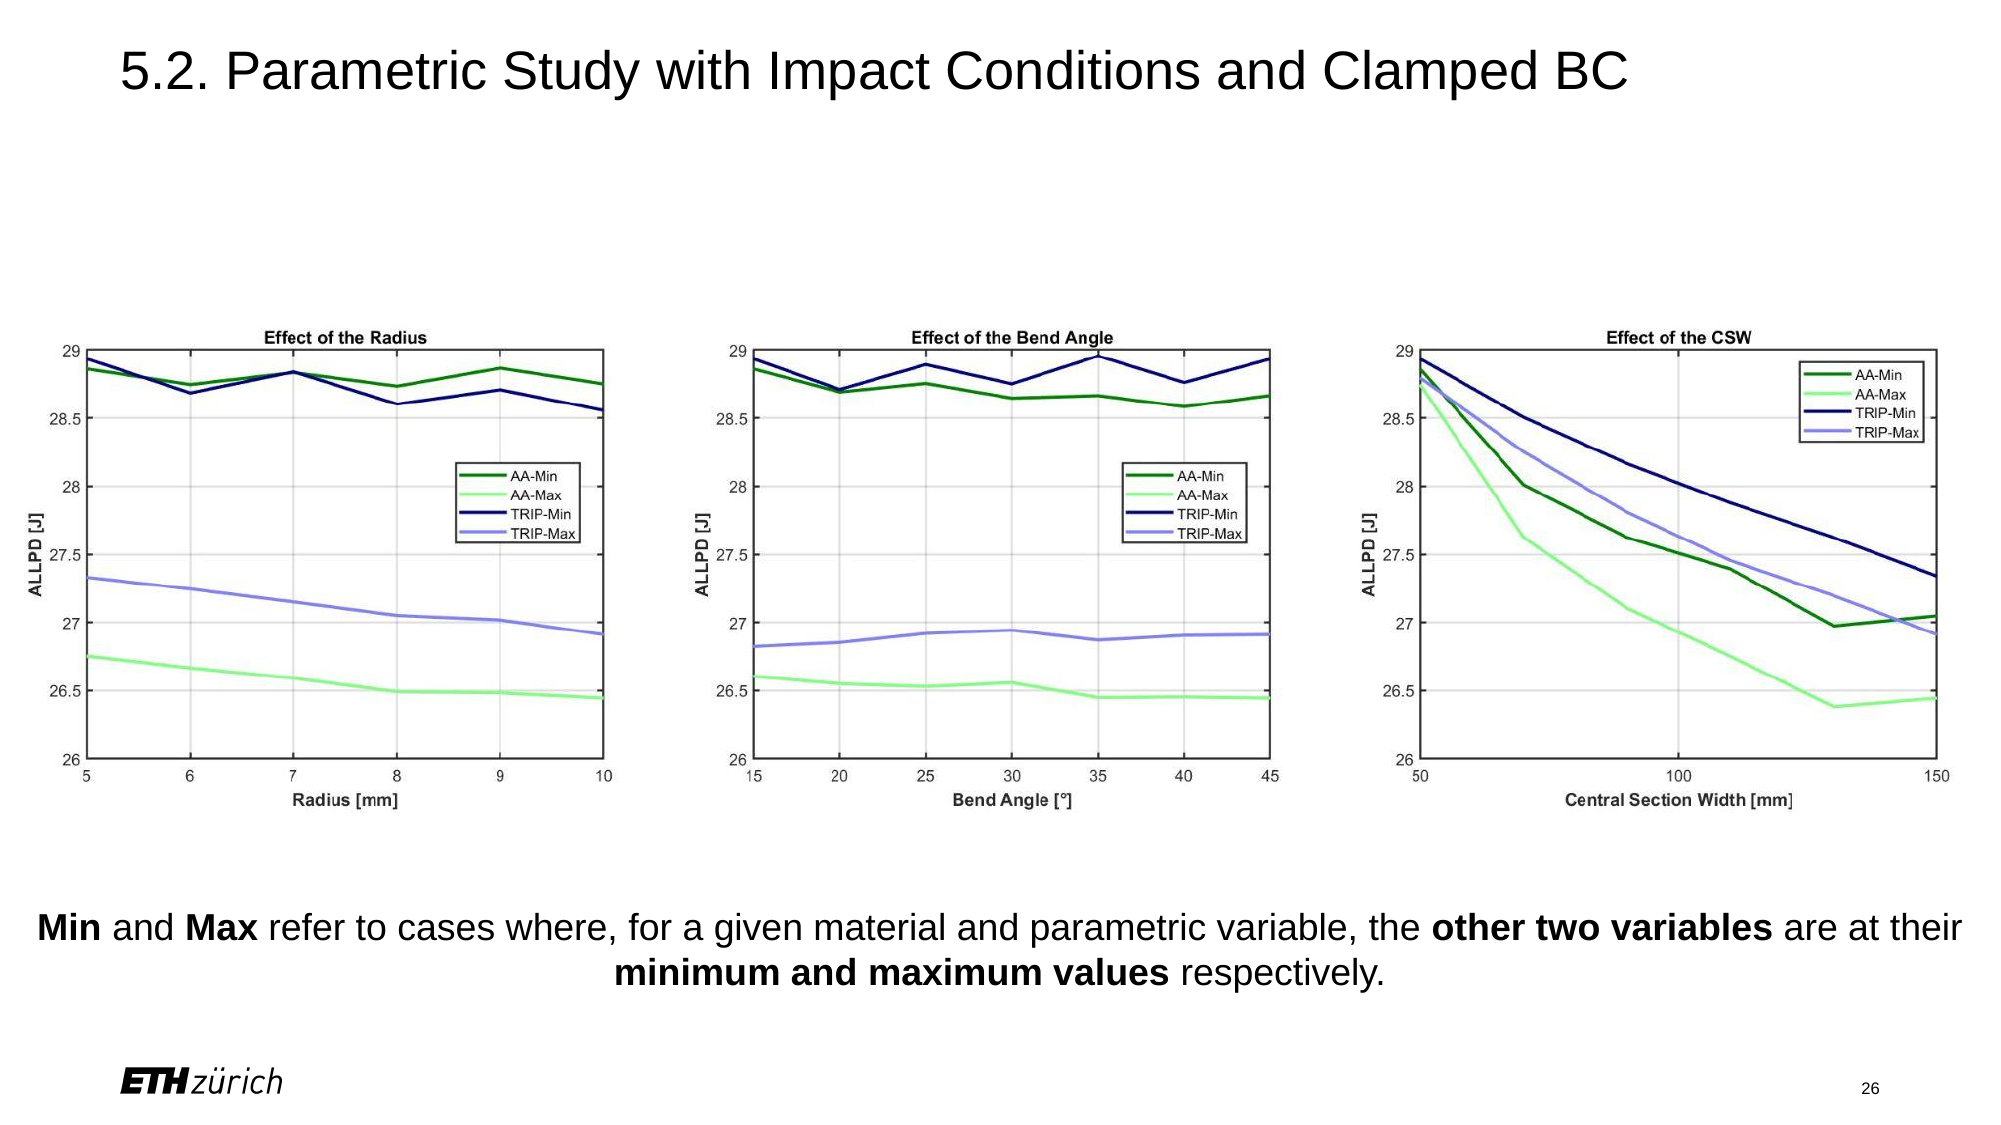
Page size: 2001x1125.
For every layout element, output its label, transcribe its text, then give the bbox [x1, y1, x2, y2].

title 5.2. Parametric Study with Impact Conditions and Clamped BC [120, 42, 1880, 191]
slide_number 26 [1827, 1069, 1880, 1106]
text_box Min and Max refer to cases where, for a given material and parametric variable, the other two variables are at their minimum and maximum values respectively. [0, 887, 2000, 1008]
picture [0, 312, 2000, 813]
picture [120, 1067, 282, 1094]
